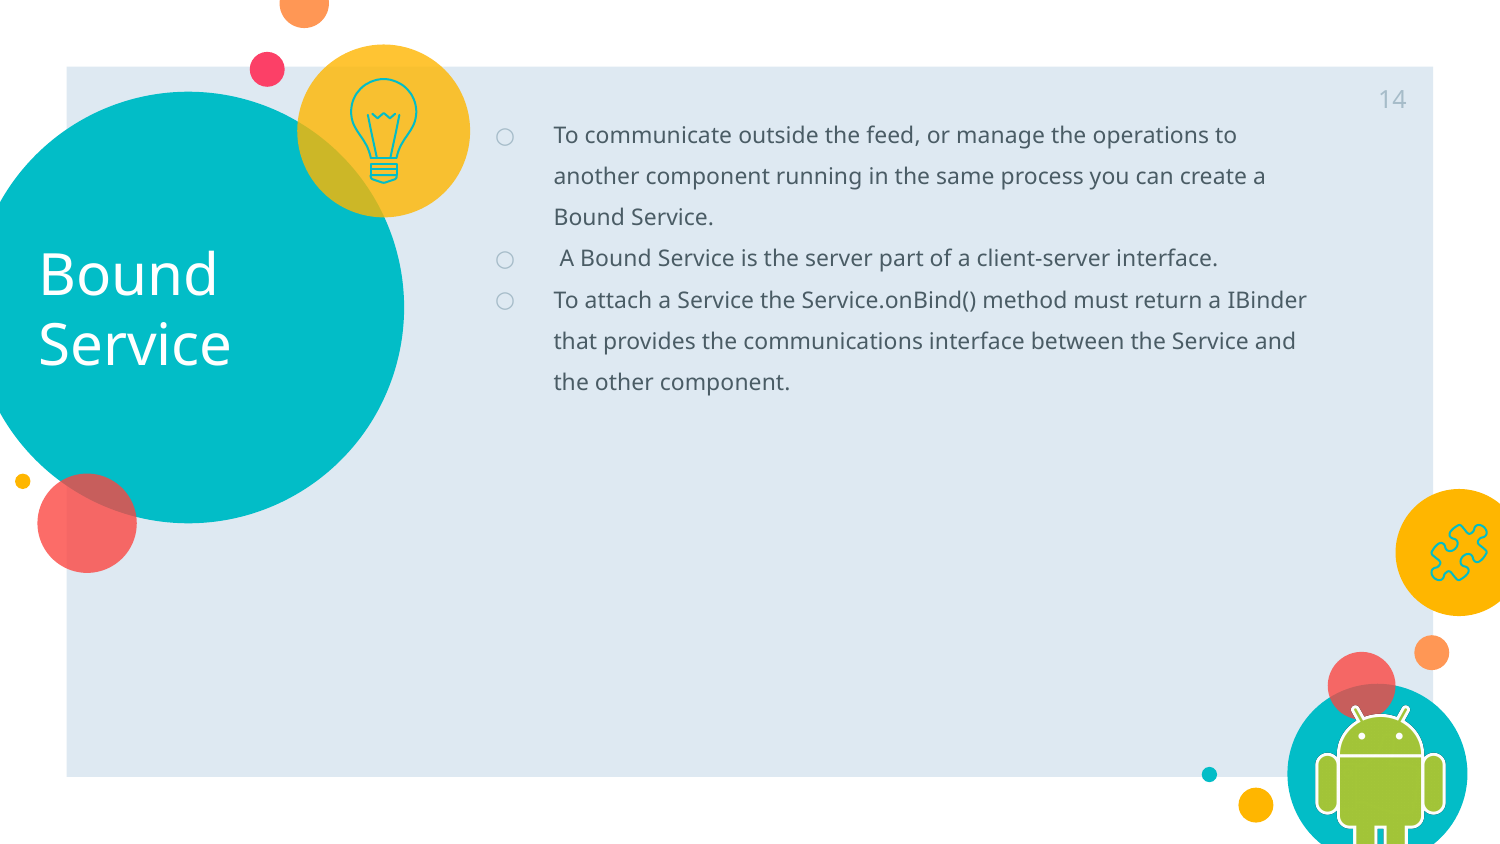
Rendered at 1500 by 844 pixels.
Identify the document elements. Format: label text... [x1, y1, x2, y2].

title Bound Service [23, 91, 375, 524]
picture [1315, 705, 1446, 844]
slide_number 14 [1331, 68, 1422, 134]
list To communicate outside the feed, or manage the operations to another component running in the same process you can create a Bound Service. A Bound Service is the server part of a client-server interface. To attach a Service the Service.onBind() method must return a IBinder that provides the communications interface between the Service and the other component. [463, 91, 1332, 655]
